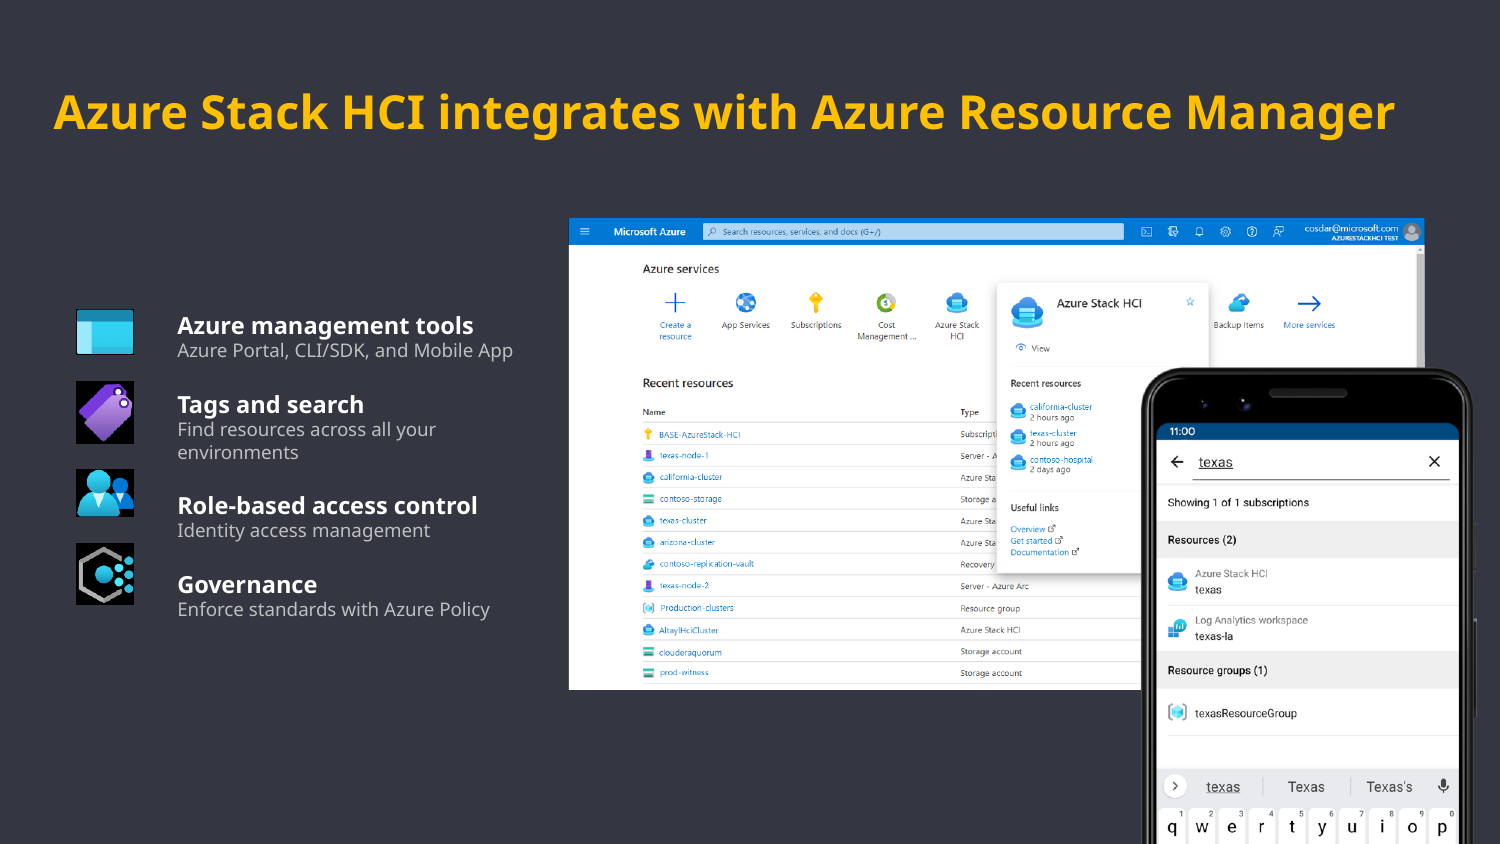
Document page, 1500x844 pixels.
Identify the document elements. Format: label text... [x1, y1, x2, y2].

picture [0, 0, 1500, 844]
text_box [1139, 366, 1477, 844]
text_box Azure management tools Azure Portal, CLI/SDK, and Mobile App Tags and search Find resources across all your environments Role-based access control Identity access management Governance Enforce standards with Azure Policy [162, 303, 562, 628]
text_box Azure Stack HCI integrates with Azure Resource Manager [38, 75, 1412, 147]
